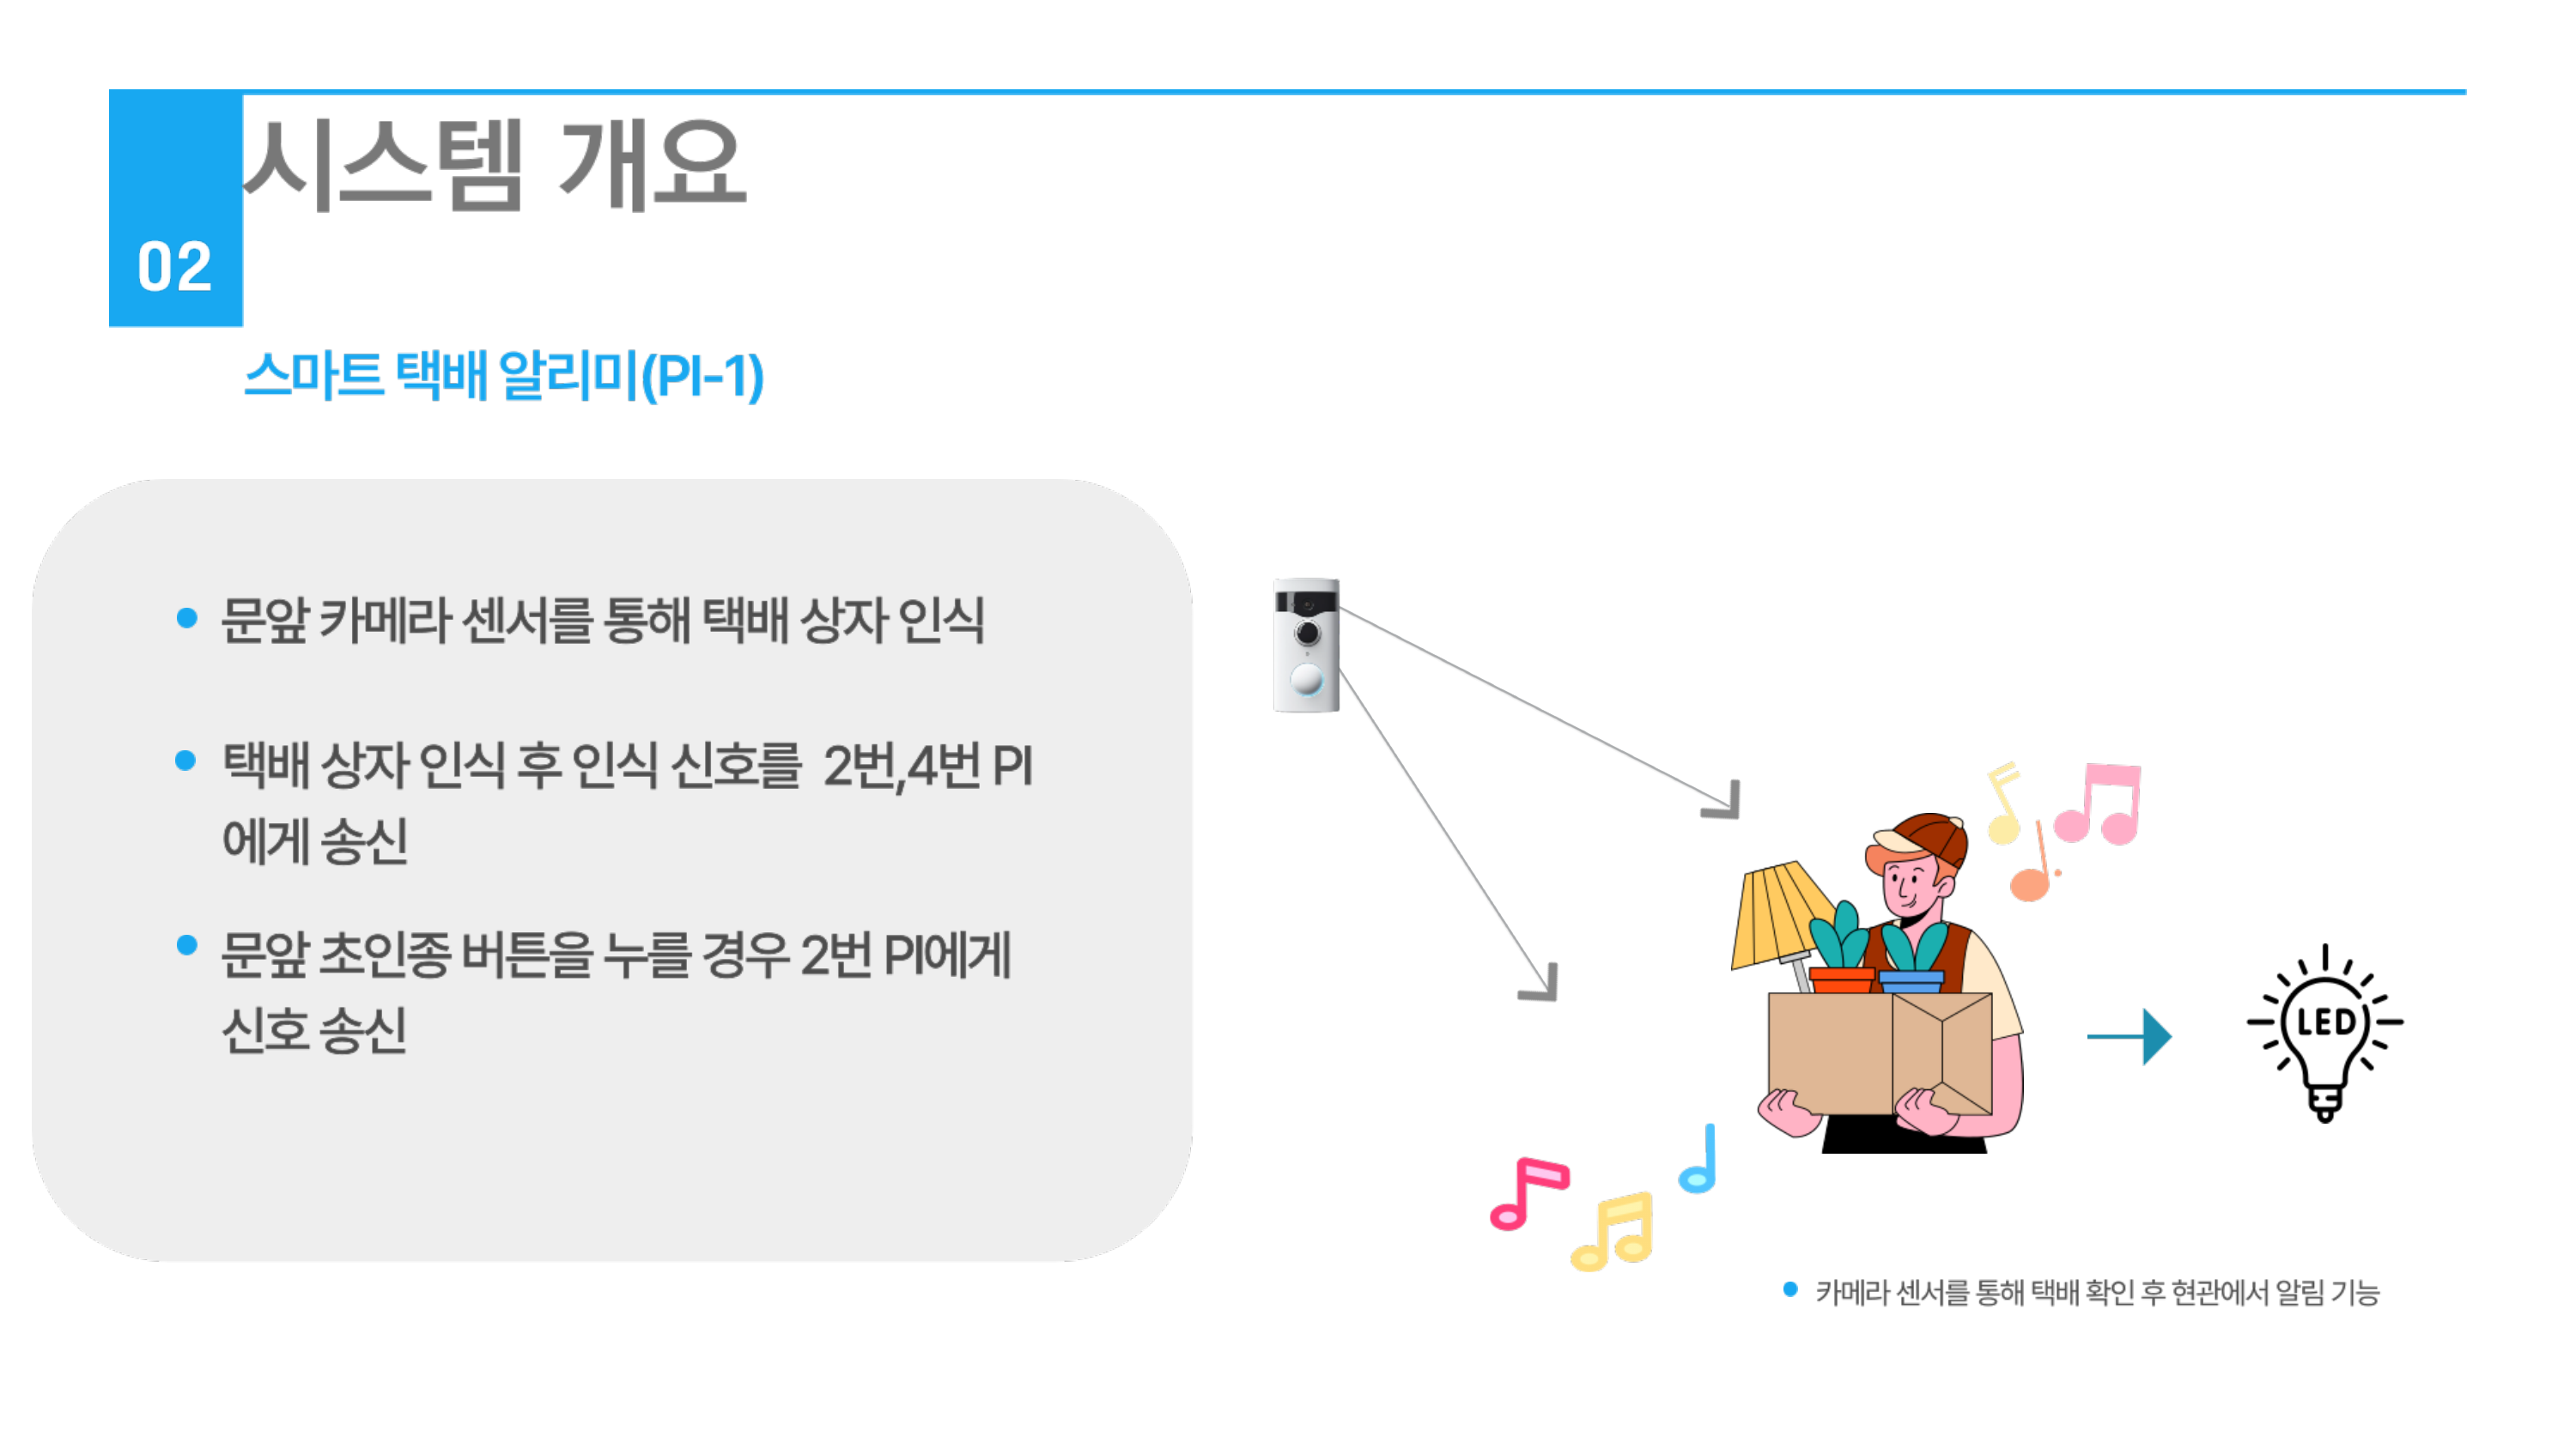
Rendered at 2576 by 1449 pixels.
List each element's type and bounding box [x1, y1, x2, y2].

picture [2235, 943, 2415, 1124]
picture [1205, 577, 2146, 1154]
picture [2087, 1008, 2172, 1066]
picture [1489, 1124, 1716, 1273]
picture [1783, 1282, 1798, 1297]
picture [1806, 1264, 2414, 1386]
picture [32, 478, 1194, 1263]
picture [100, 47, 2468, 467]
